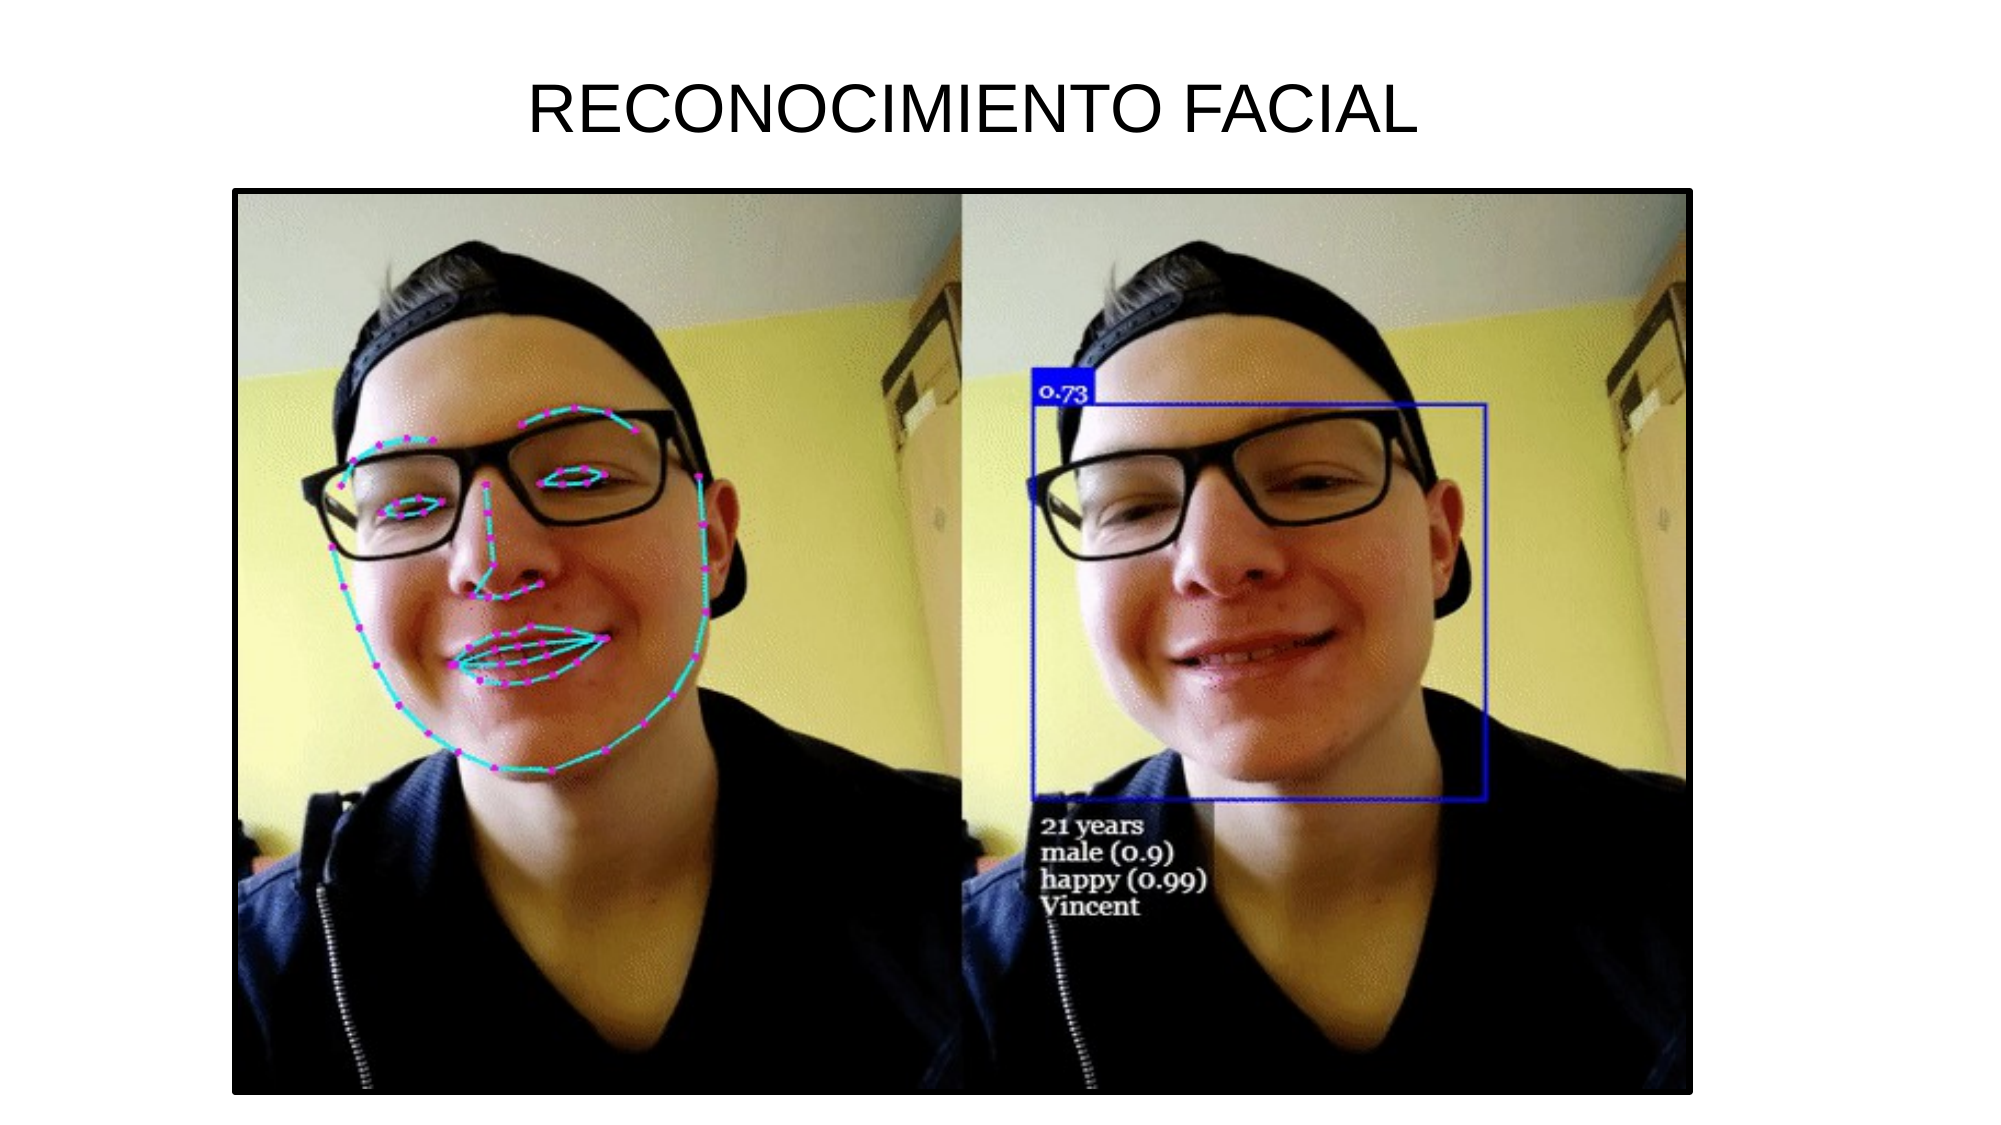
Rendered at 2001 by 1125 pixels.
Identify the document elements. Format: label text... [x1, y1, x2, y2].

picture [238, 193, 1687, 1089]
title RECONOCIMIENTO FACIAL [0, 1, 1952, 219]
slide_number [1412, 1042, 1863, 1103]
